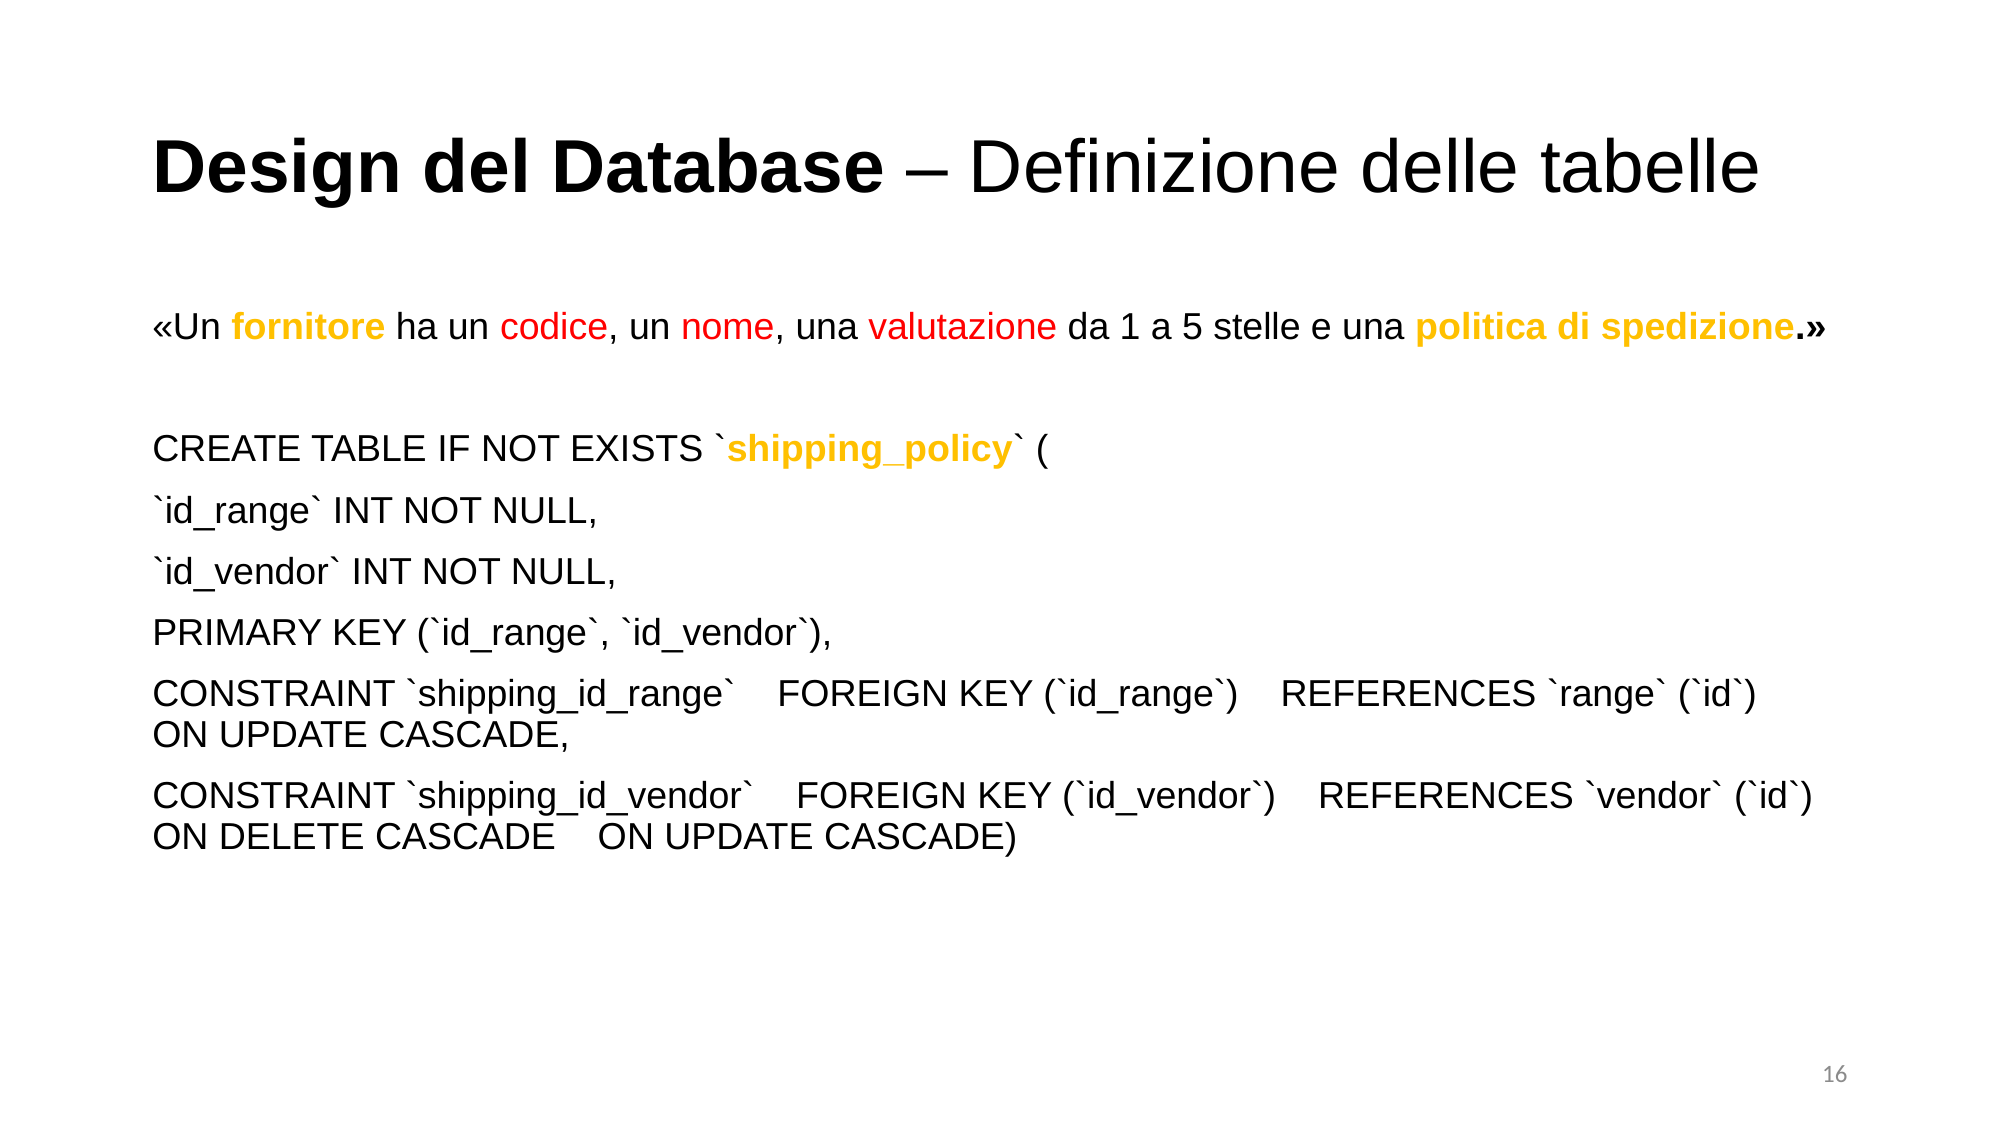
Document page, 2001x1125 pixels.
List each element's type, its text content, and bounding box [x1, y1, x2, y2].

text_box Design del Database – Definizione delle tabelle [137, 59, 1863, 278]
text_box «Un fornitore ha un codice, un nome, una valutazione da 1 a 5 stelle e una politica di spedizione.» CREATE TABLE IF NOT EXISTS `shipping_policy` ( `id_range` INT NOT NULL, `id_vendor` INT NOT NULL, PRIMARY KEY (`id_range`, `id_vendor`), CONSTRAINT `shipping_id_range` FOREIGN KEY (`id_range`) REFERENCES `range` (`id`) ON UPDATE CASCADE, CONSTRAINT `shipping_id_vendor` FOREIGN KEY (`id_vendor`) REFERENCES `vendor` (`id`) ON DELETE CASCADE ON UPDATE CASCADE) [137, 299, 1863, 1014]
text_box 16 [1412, 1042, 1863, 1103]
